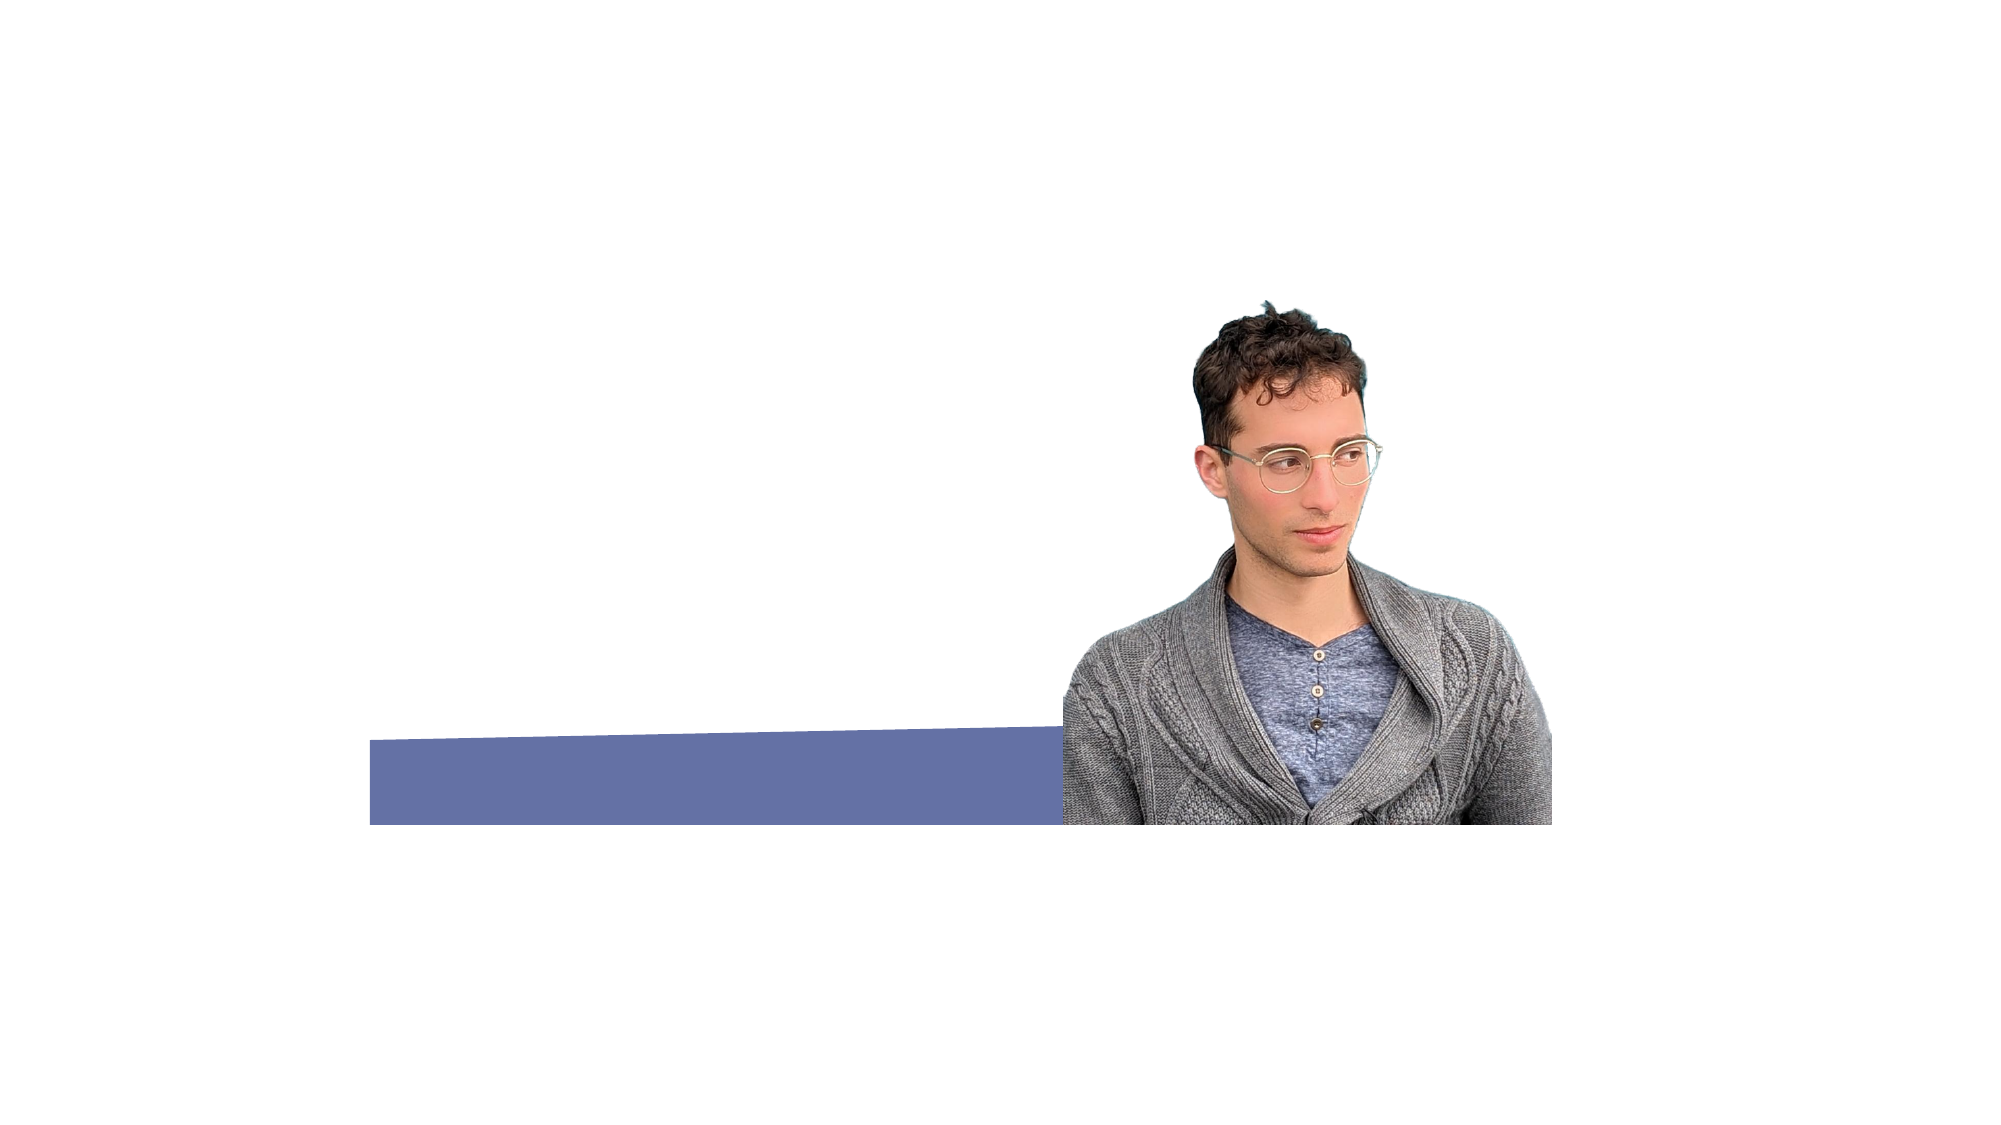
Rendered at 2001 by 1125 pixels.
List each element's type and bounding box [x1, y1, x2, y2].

text_box [369, 233, 1552, 826]
picture [1063, 300, 1552, 825]
